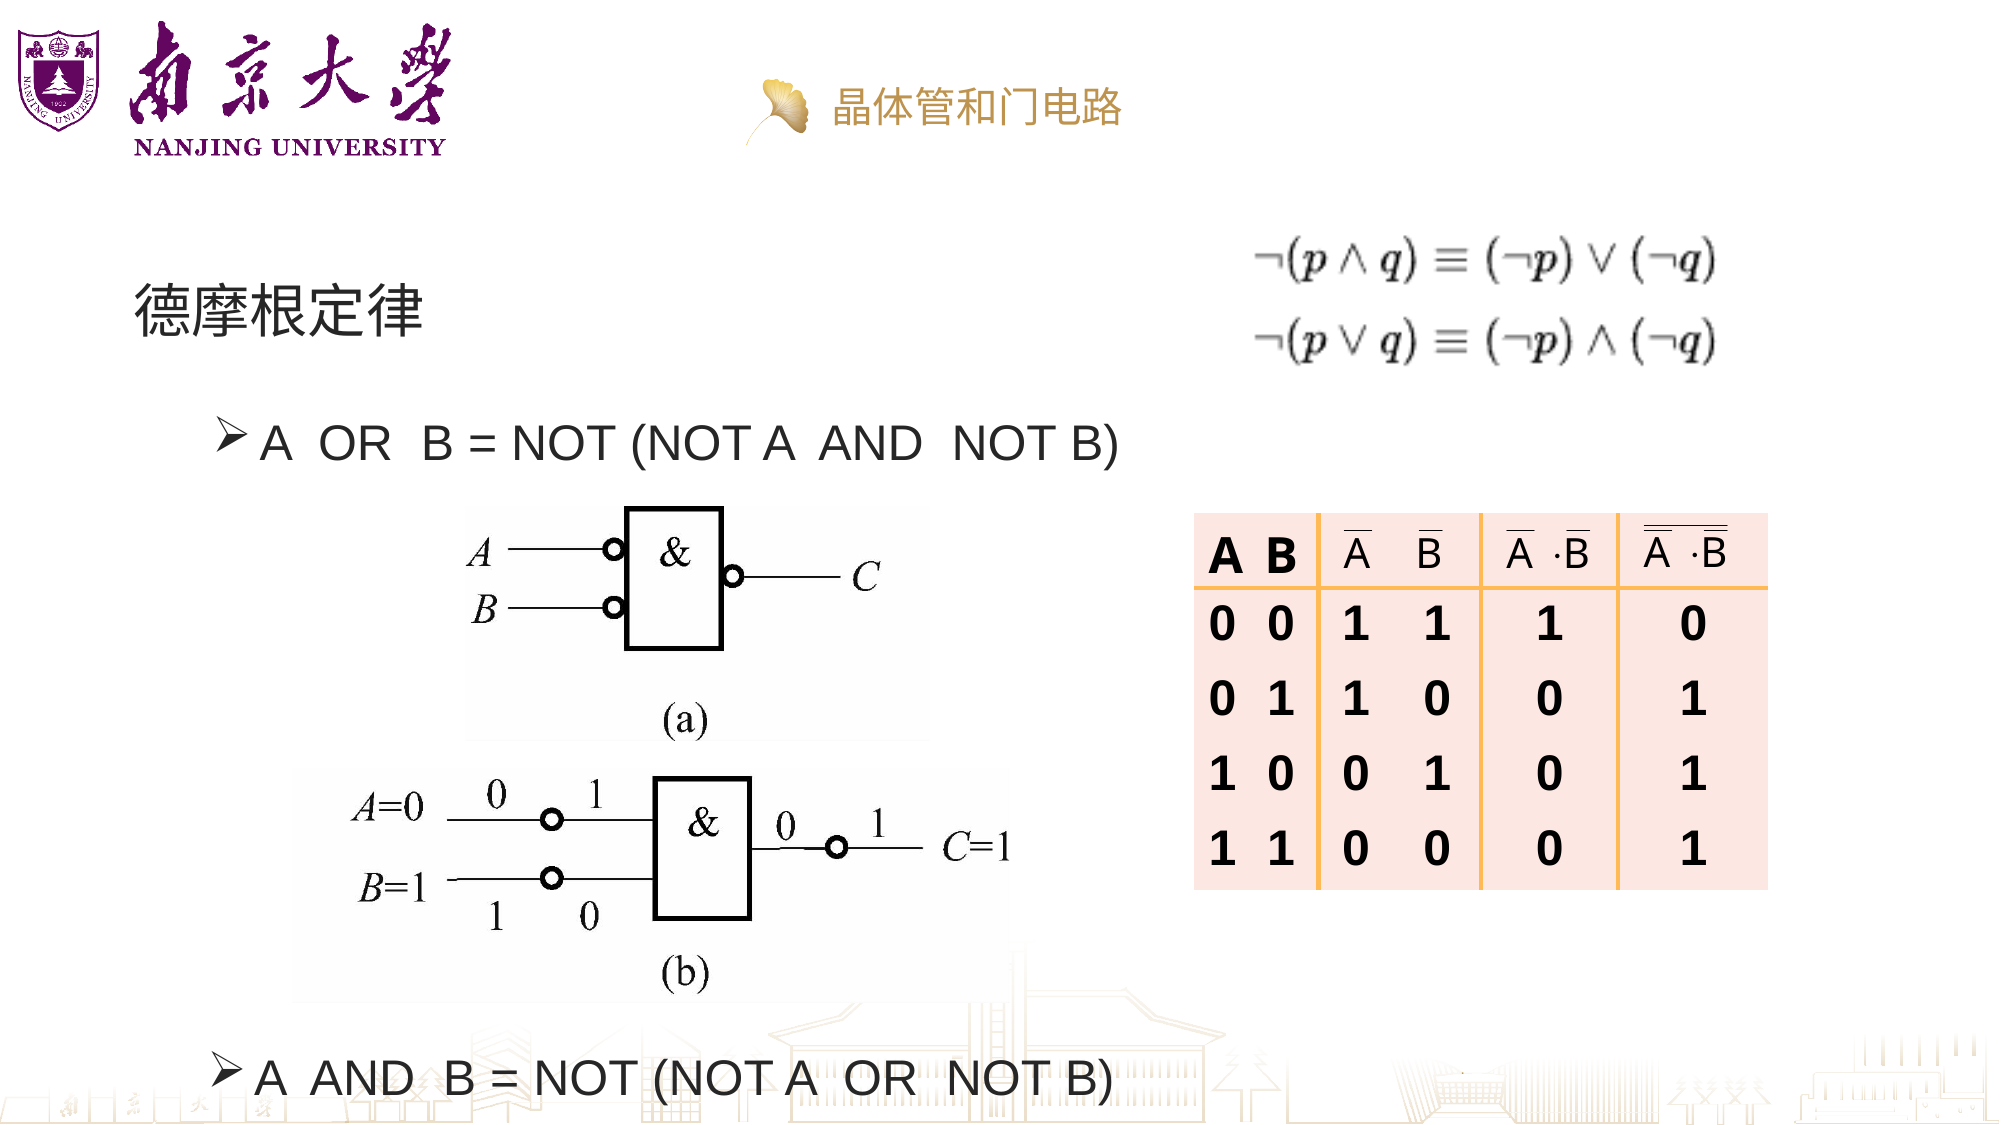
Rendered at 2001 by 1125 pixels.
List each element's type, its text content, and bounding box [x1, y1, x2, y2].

table_header [1620, 513, 1768, 586]
table_cell 0 [1321, 813, 1394, 890]
table_cell 1 [1244, 663, 1316, 738]
table_cell 1 [1194, 738, 1244, 813]
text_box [116, 249, 1872, 468]
table_cell 0 [1244, 590, 1316, 663]
picture [731, 64, 824, 169]
table_cell 0 [1194, 663, 1244, 738]
table_cell 1 [1321, 663, 1394, 738]
picture [18, 21, 451, 160]
table_cell 1 [1244, 813, 1316, 890]
text_box 晶体管和门电路 [816, 73, 1226, 139]
table_cell 1 [1194, 813, 1244, 890]
text_box A AND B = NOT (NOT A OR NOT B) [192, 1008, 1194, 1114]
table_cell 1 [1620, 663, 1768, 738]
table_cell 1 [1394, 590, 1479, 663]
table_cell 1 [1483, 590, 1616, 663]
table_cell 0 [1620, 590, 1768, 663]
table_cell 0 [1483, 813, 1616, 890]
table_cell 1 [1394, 738, 1479, 813]
picture [465, 506, 930, 741]
table_cell 0 [1194, 590, 1244, 663]
table_cell 0 [1483, 663, 1616, 738]
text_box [1340, 524, 1378, 573]
table_cell 1 [1620, 738, 1768, 813]
picture [292, 768, 1009, 1003]
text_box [1502, 524, 1595, 573]
table_cell 0 [1394, 663, 1479, 738]
table_header [1483, 513, 1616, 586]
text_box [1640, 519, 1732, 572]
table_cell 1 [1321, 590, 1394, 663]
table_header [1394, 513, 1479, 586]
table_cell 0 [1244, 738, 1316, 813]
table_cell 1 [1620, 813, 1768, 890]
table_header A [1194, 513, 1244, 586]
table_cell 0 [1394, 813, 1479, 890]
table_header B [1244, 513, 1316, 586]
table_cell 0 [1483, 738, 1616, 813]
picture [1218, 234, 1770, 379]
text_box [1415, 524, 1447, 573]
table_header [1321, 513, 1394, 586]
table_cell 0 [1321, 738, 1394, 813]
